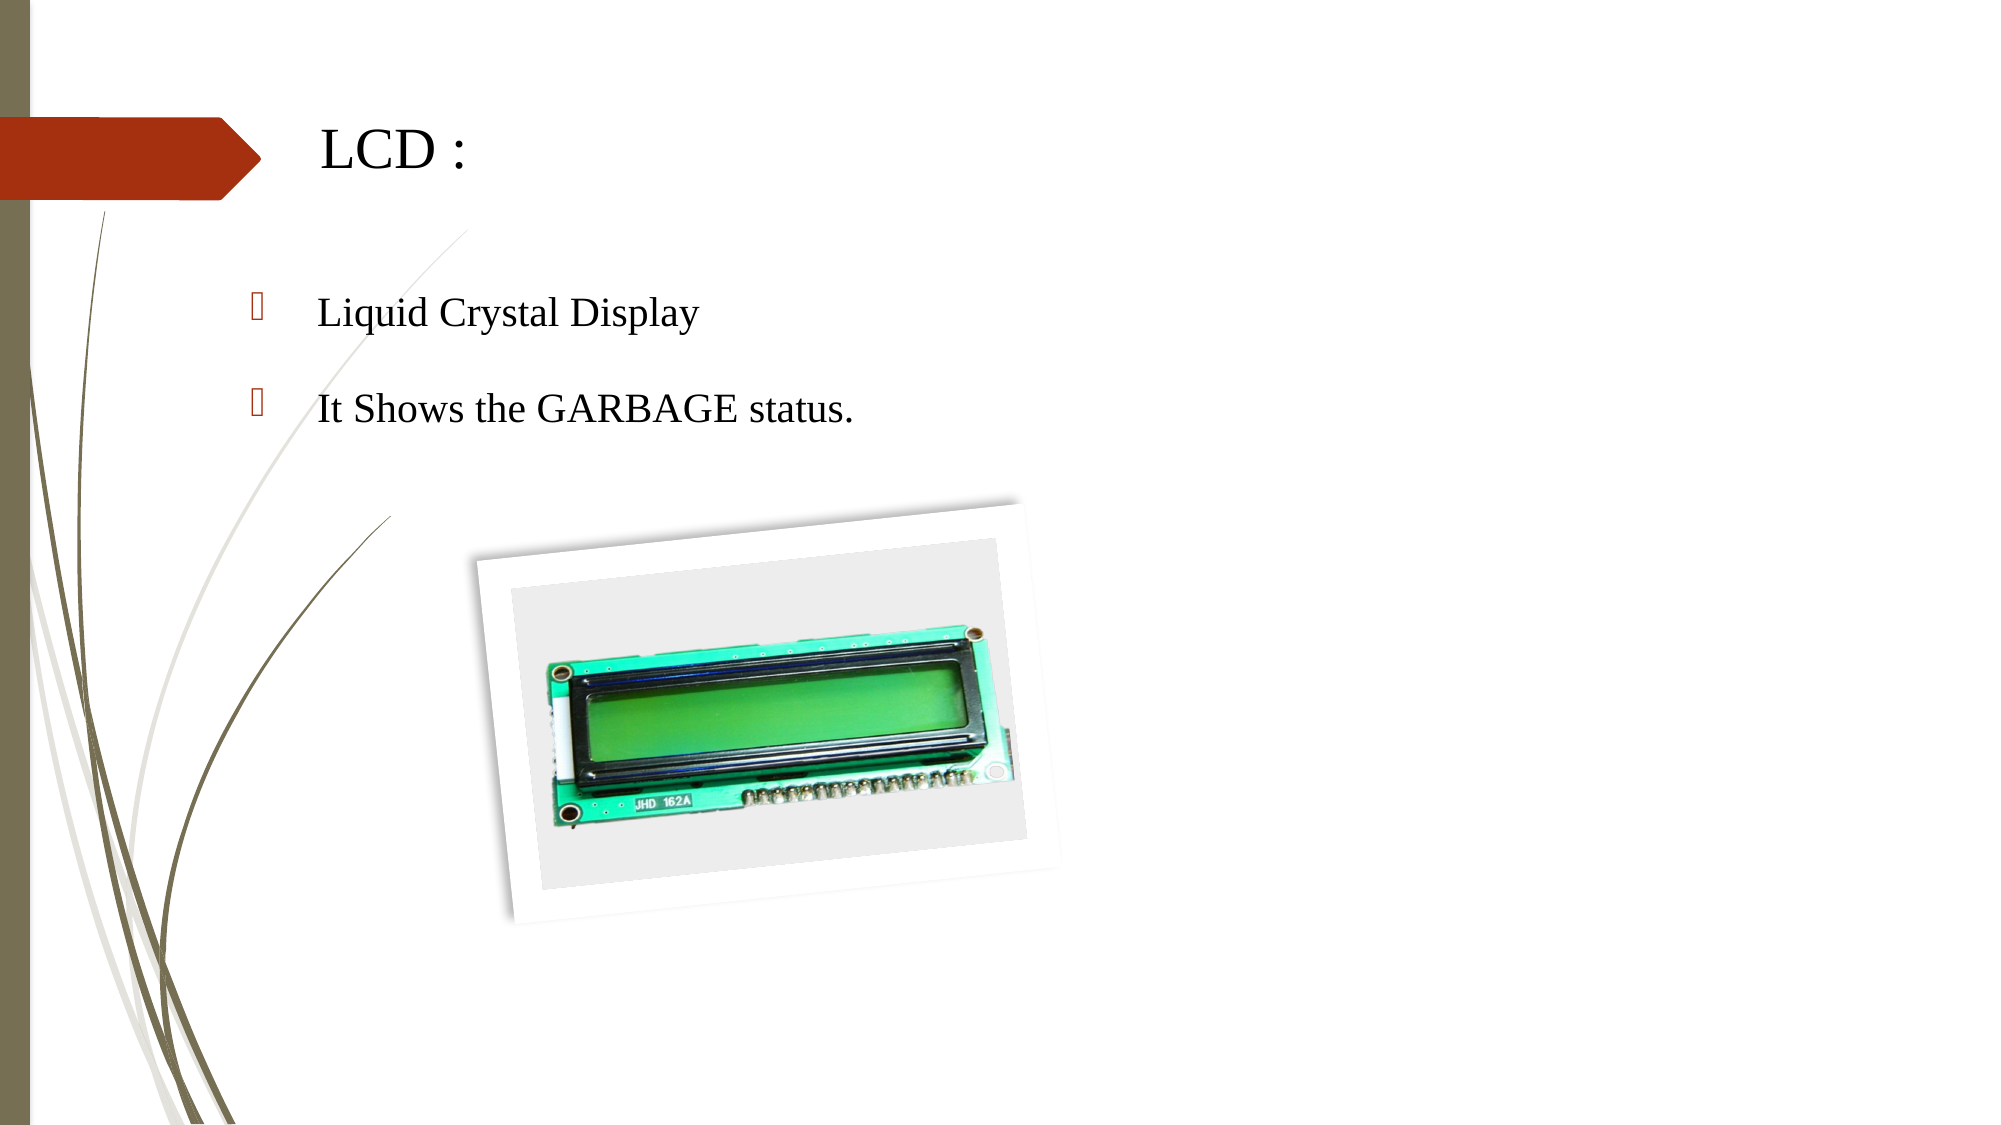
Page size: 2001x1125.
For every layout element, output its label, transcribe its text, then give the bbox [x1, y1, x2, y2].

picture [512, 539, 1027, 889]
title LCD : [305, 102, 1888, 313]
list Liquid Crystal Display It Shows the GARBAGE status. [235, 252, 1765, 873]
